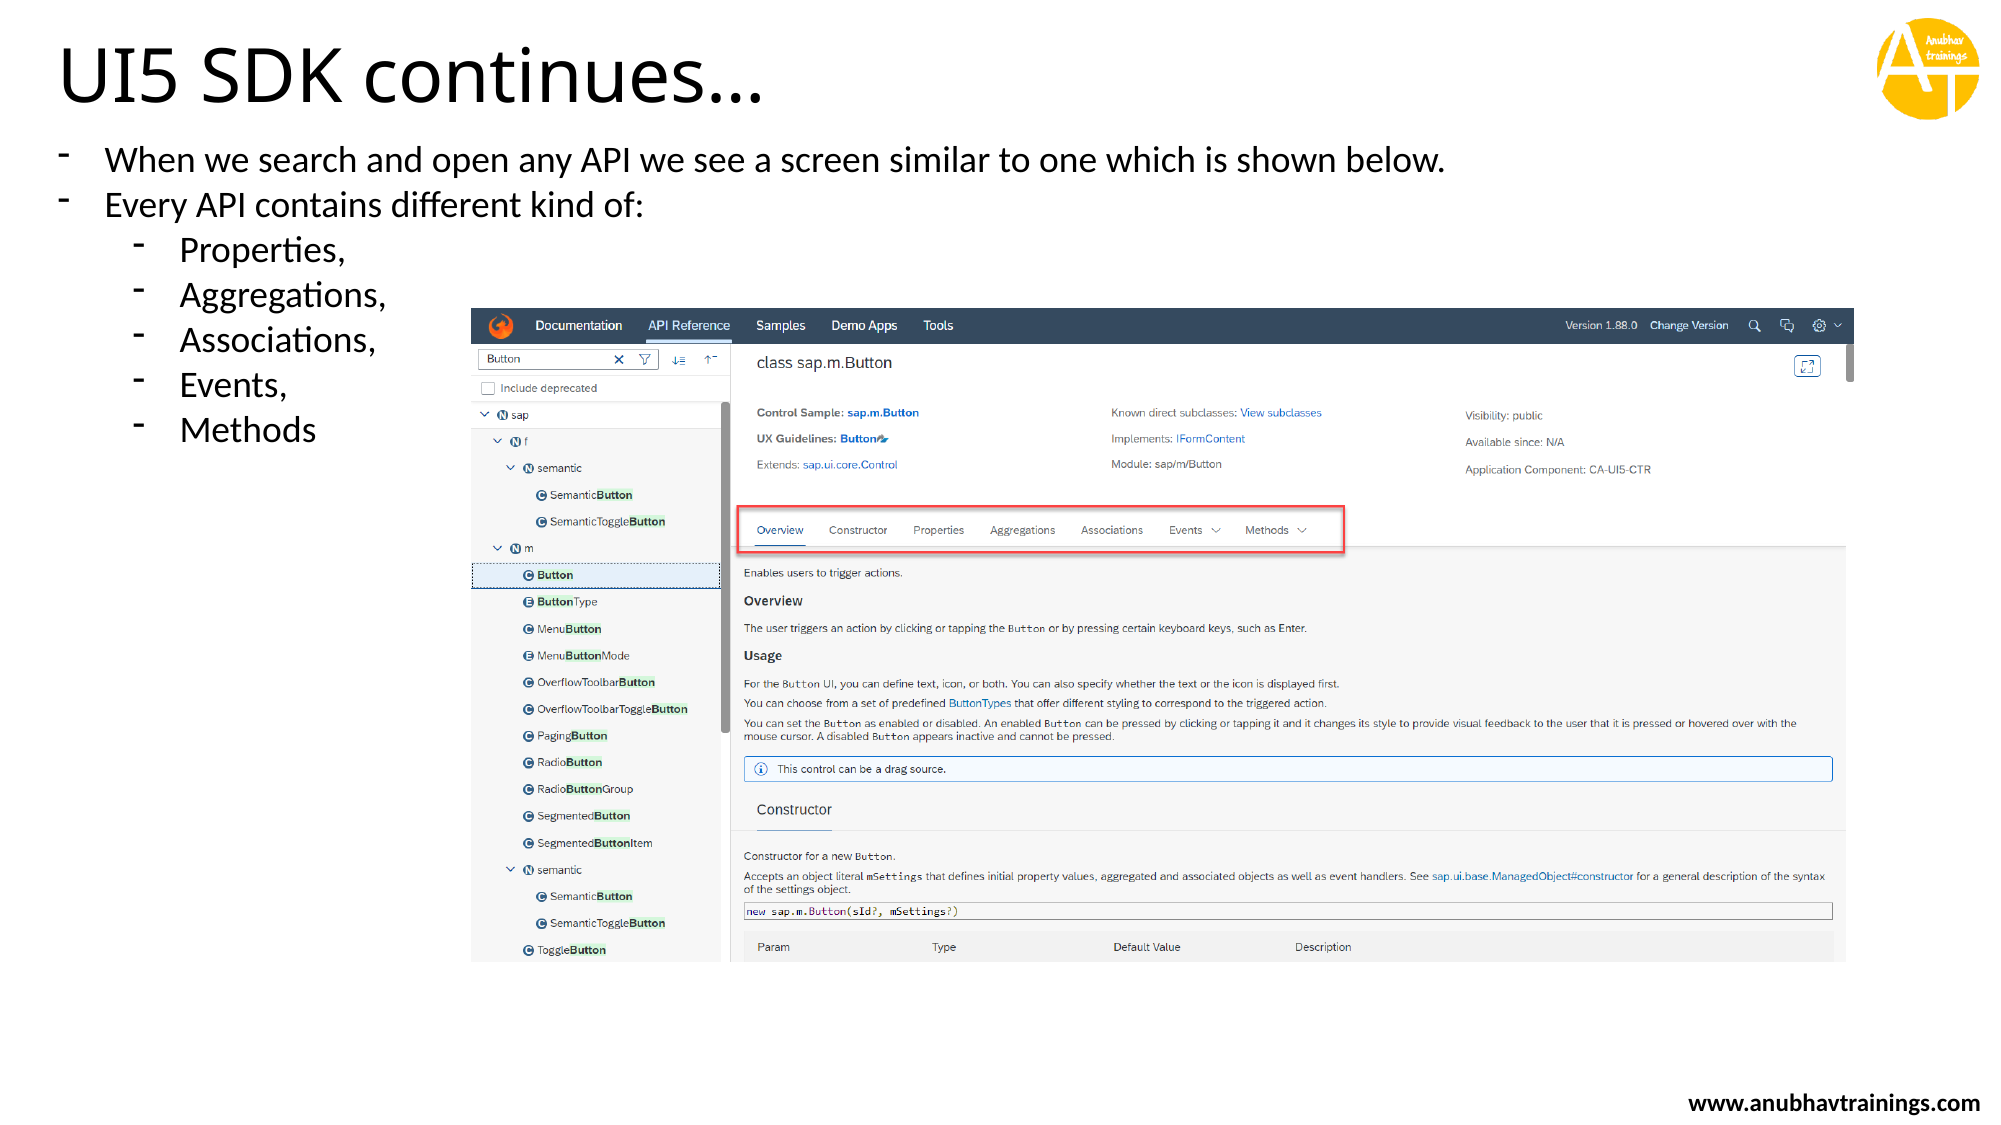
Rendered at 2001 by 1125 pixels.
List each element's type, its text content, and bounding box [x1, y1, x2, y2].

text_box When we search and open any API we see a screen similar to one which is shown below. Every API contains different kind of: Properties, Aggregations, Associations, Events, Methods [42, 127, 1874, 458]
footer www.anubhavtrainings.com [1669, 1089, 2000, 1114]
picture [471, 308, 1854, 962]
picture [1866, 11, 1985, 128]
text_box UI5 SDK continues… [42, 30, 1319, 127]
